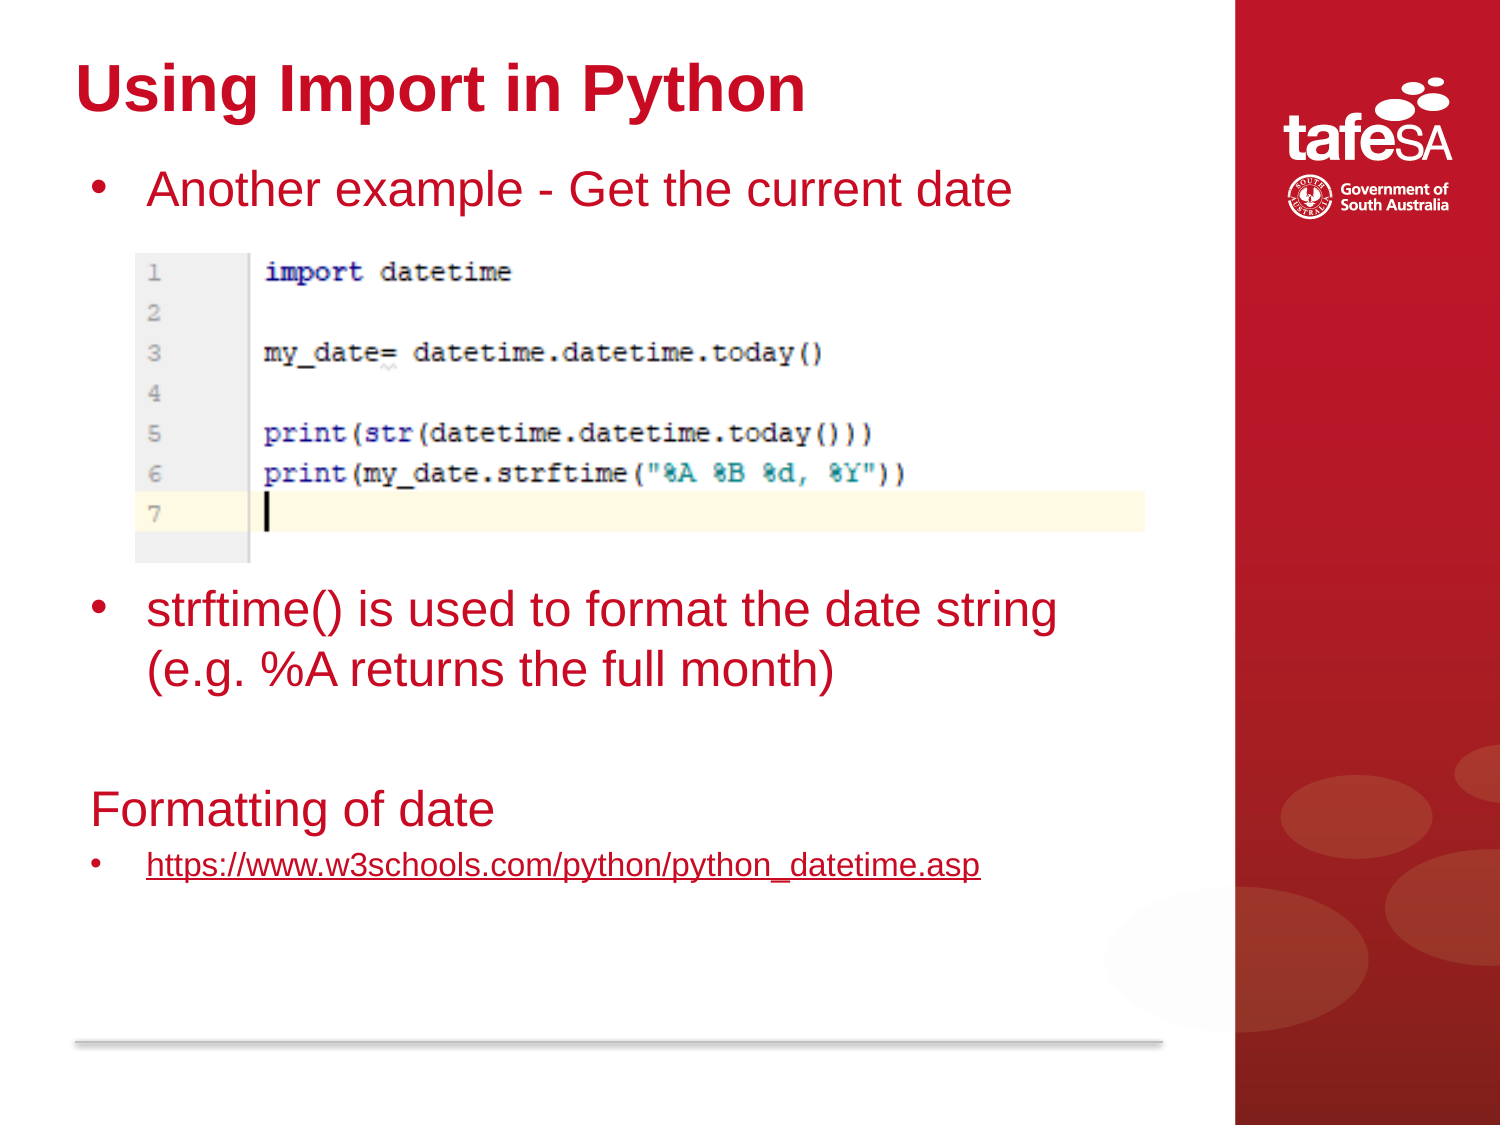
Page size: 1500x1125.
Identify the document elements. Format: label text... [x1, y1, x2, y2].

list Another example - Get the current date strftime() is used to format the date string (e.g. %A returns the full month) Formatting of date https://www.w3schools.com/python/python_datetime.asp [75, 149, 1163, 1005]
picture [0, 0, 1500, 1125]
title Using Import in Python [75, 45, 1163, 149]
